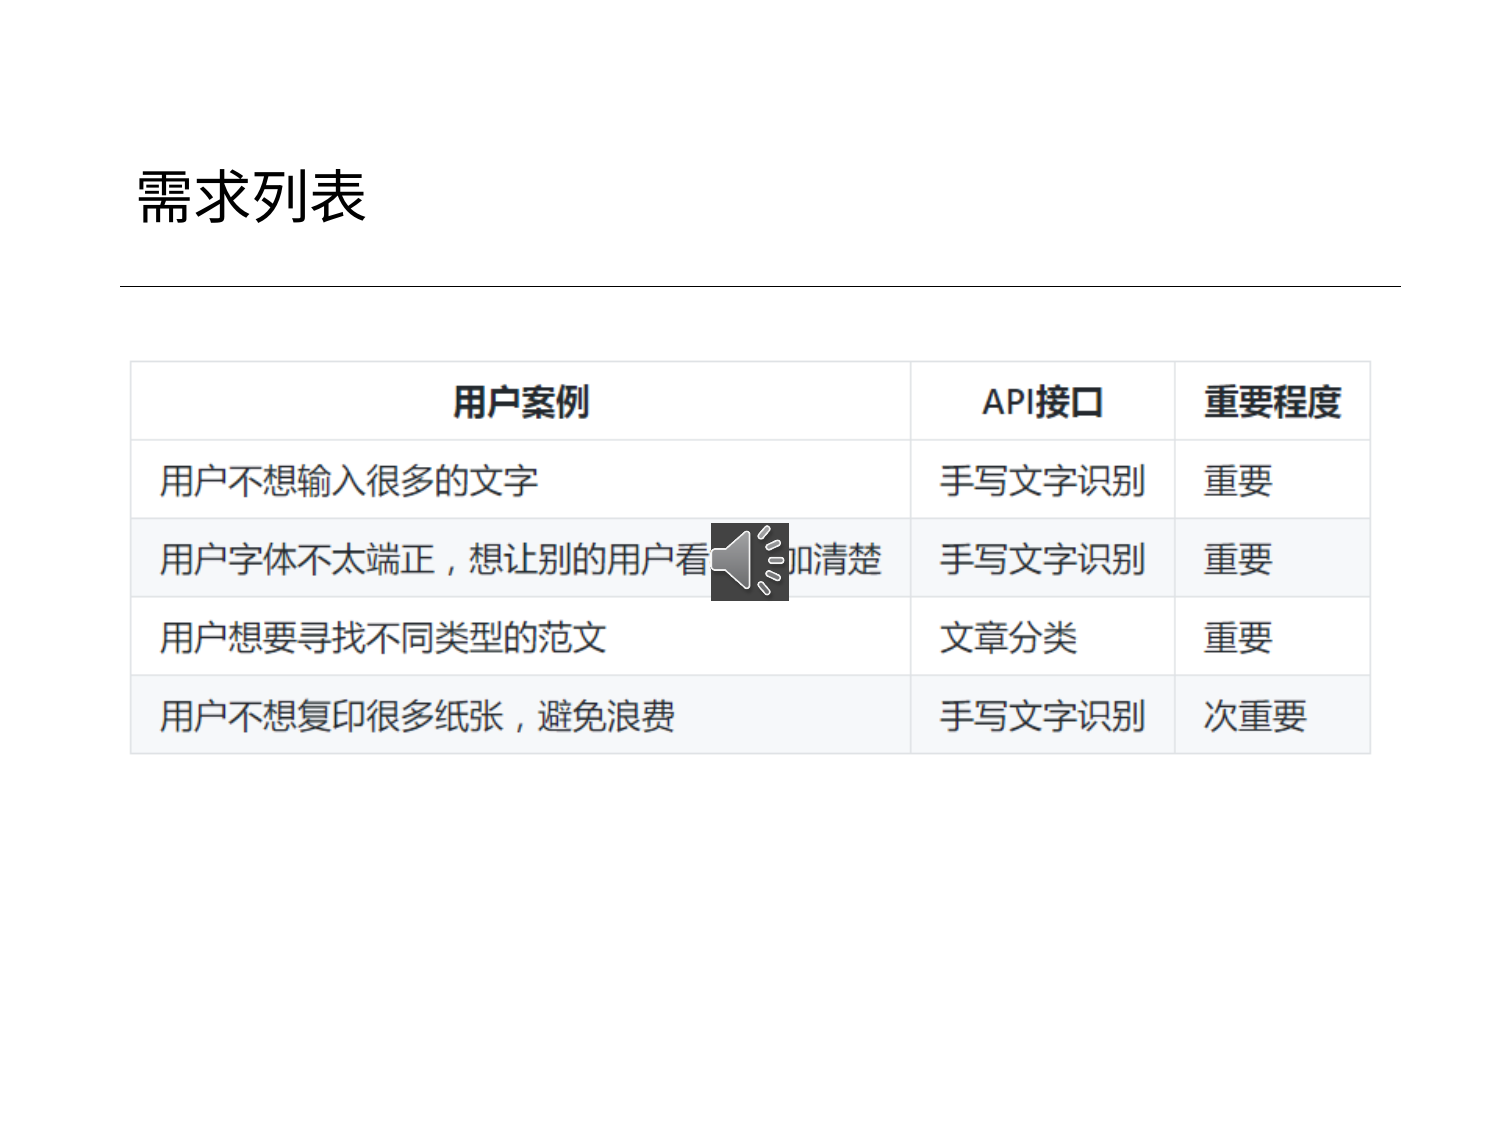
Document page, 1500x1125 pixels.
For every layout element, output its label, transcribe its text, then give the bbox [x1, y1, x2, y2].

text_box 需求列表 [120, 152, 962, 238]
picture [113, 339, 1387, 786]
